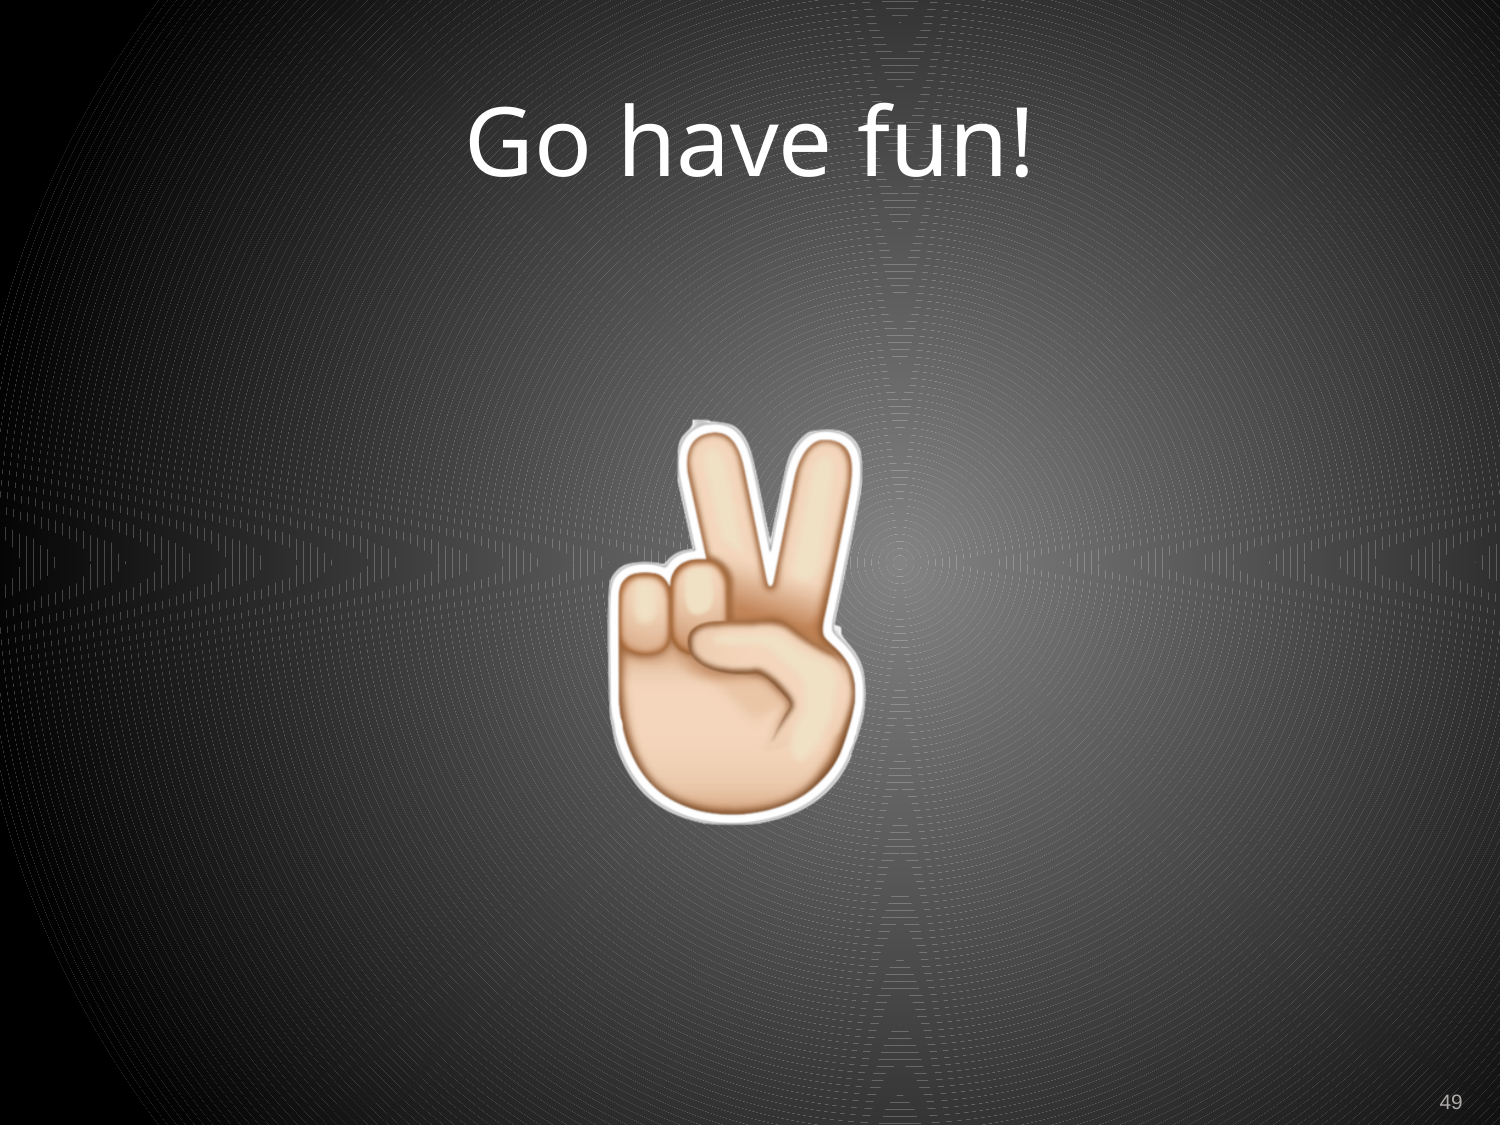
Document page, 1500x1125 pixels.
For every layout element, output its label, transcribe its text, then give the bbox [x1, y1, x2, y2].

title Go have fun! [75, 44, 1425, 233]
slide_number 49 [1337, 1053, 1463, 1114]
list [522, 360, 1010, 848]
